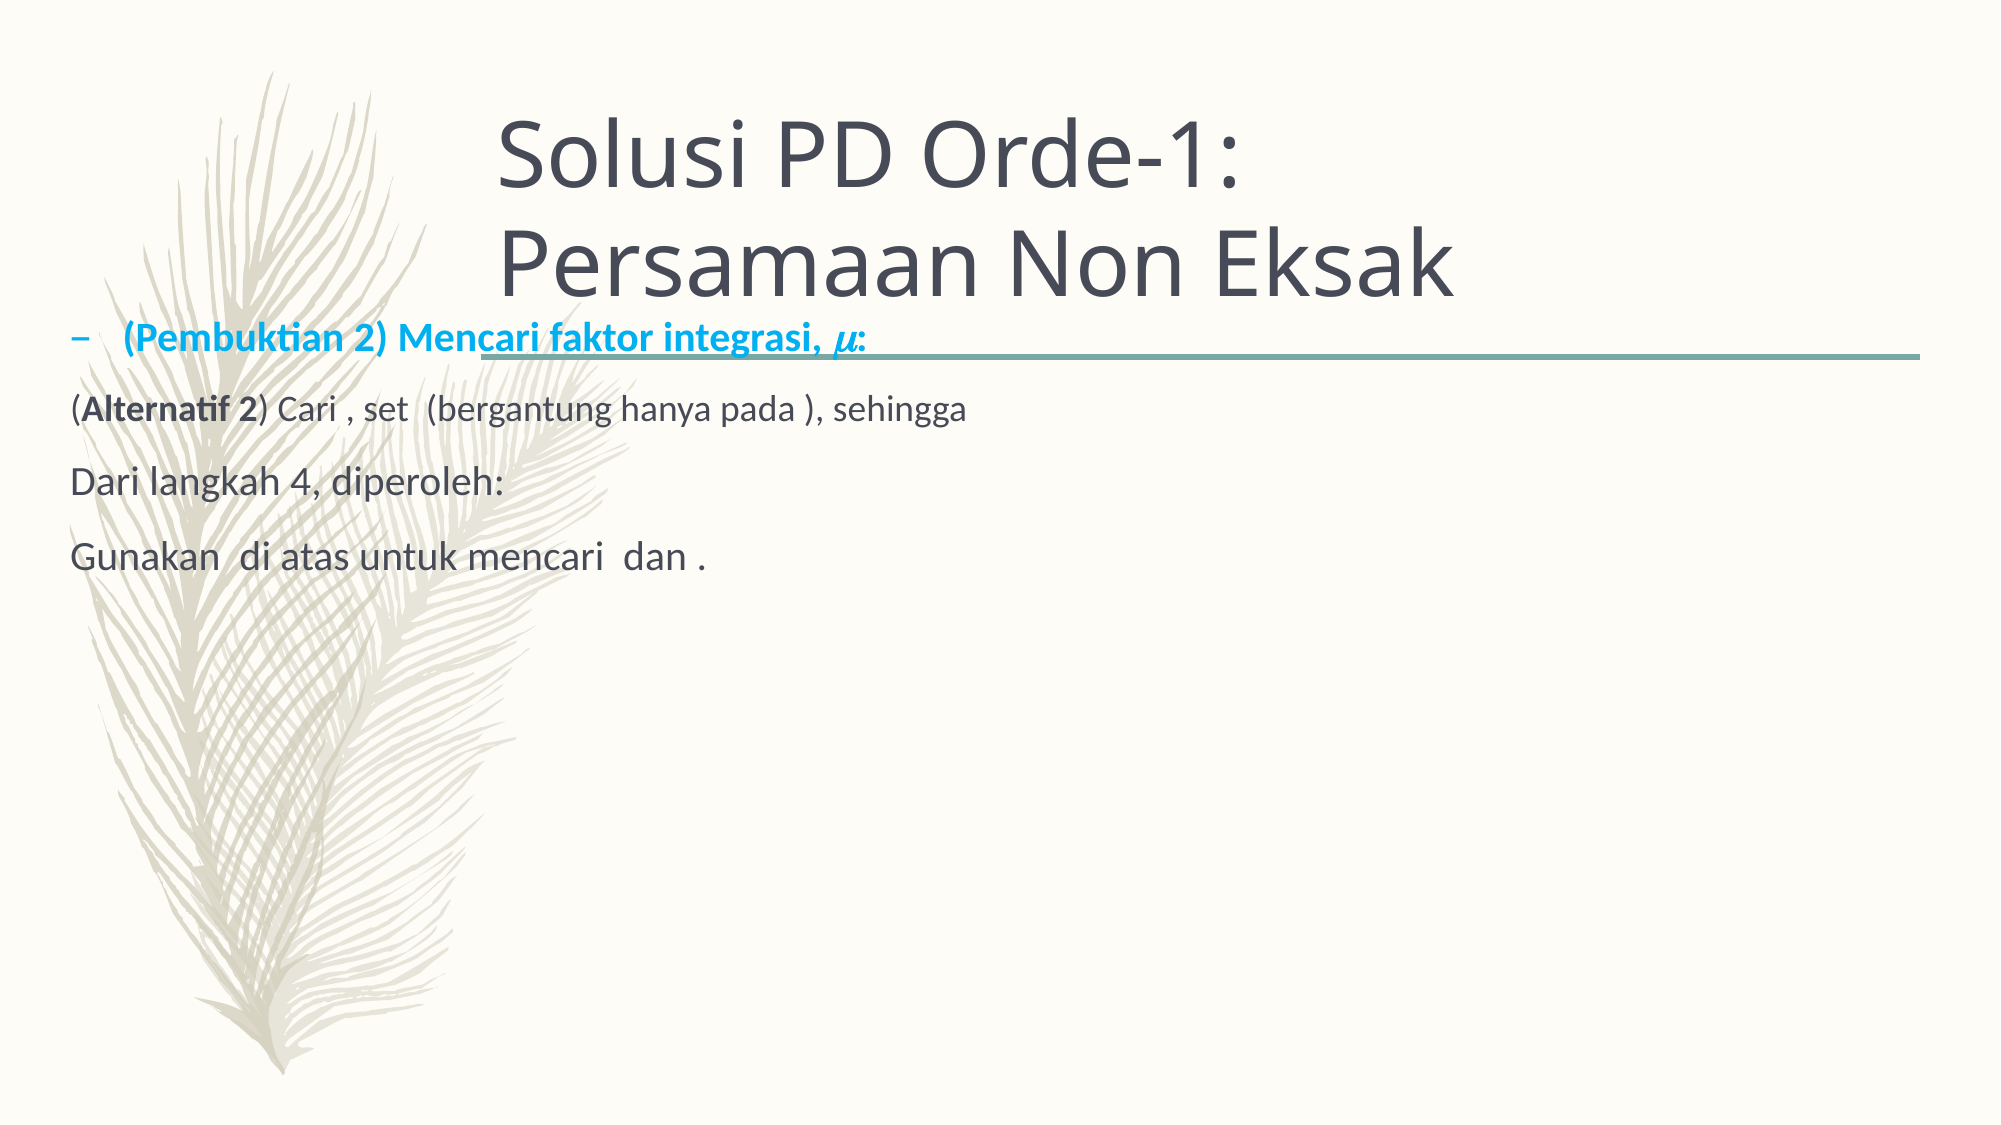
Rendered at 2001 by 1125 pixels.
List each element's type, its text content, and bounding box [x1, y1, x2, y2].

title Solusi PD Orde-1: Persamaan Non Eksak [481, 93, 1920, 350]
